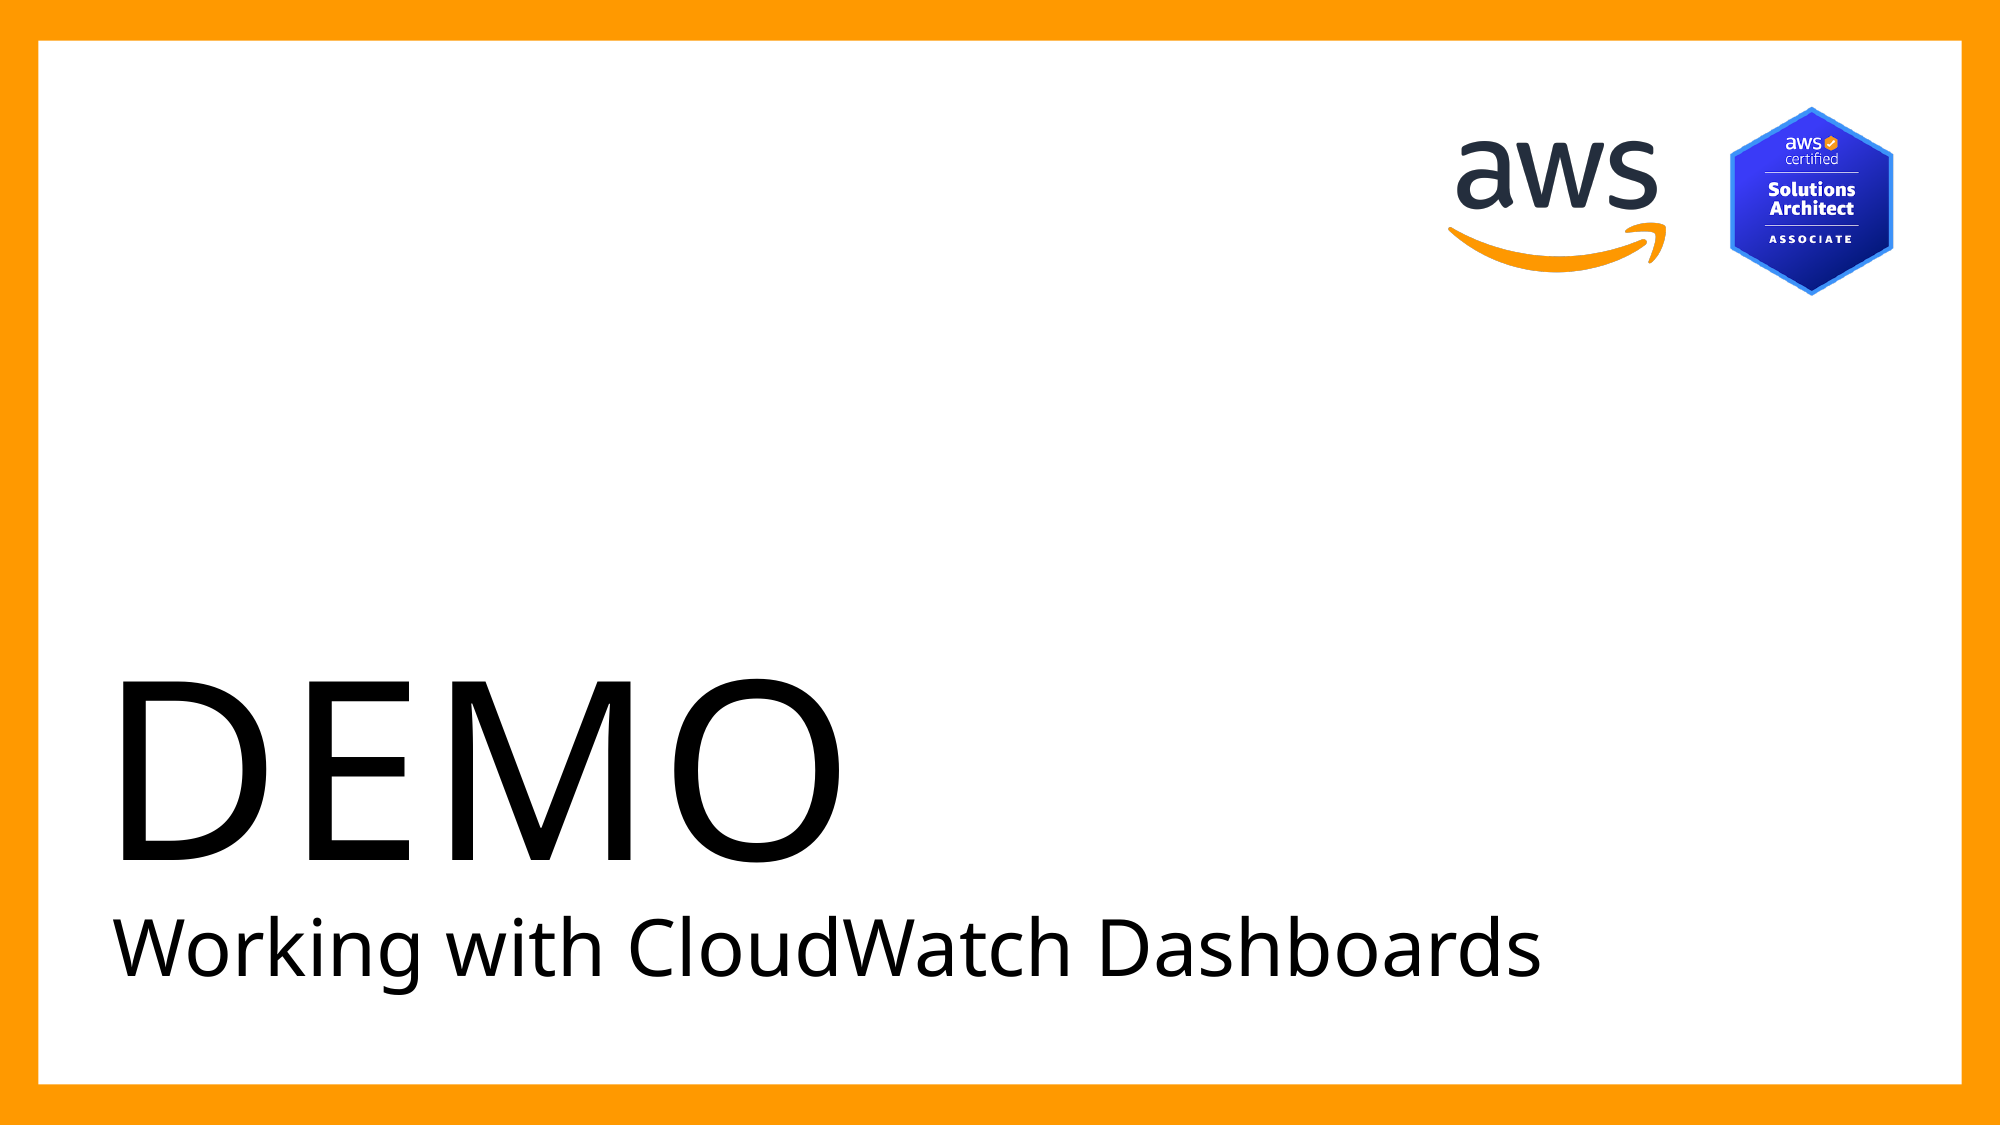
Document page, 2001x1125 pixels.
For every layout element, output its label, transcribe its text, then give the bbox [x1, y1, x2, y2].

text_box Working with CloudWatch Dashboards [97, 858, 1817, 1031]
picture [1447, 140, 1667, 273]
picture [1720, 104, 1908, 298]
text_box DEMO [84, 640, 1962, 919]
text_box [37, 39, 1963, 1085]
